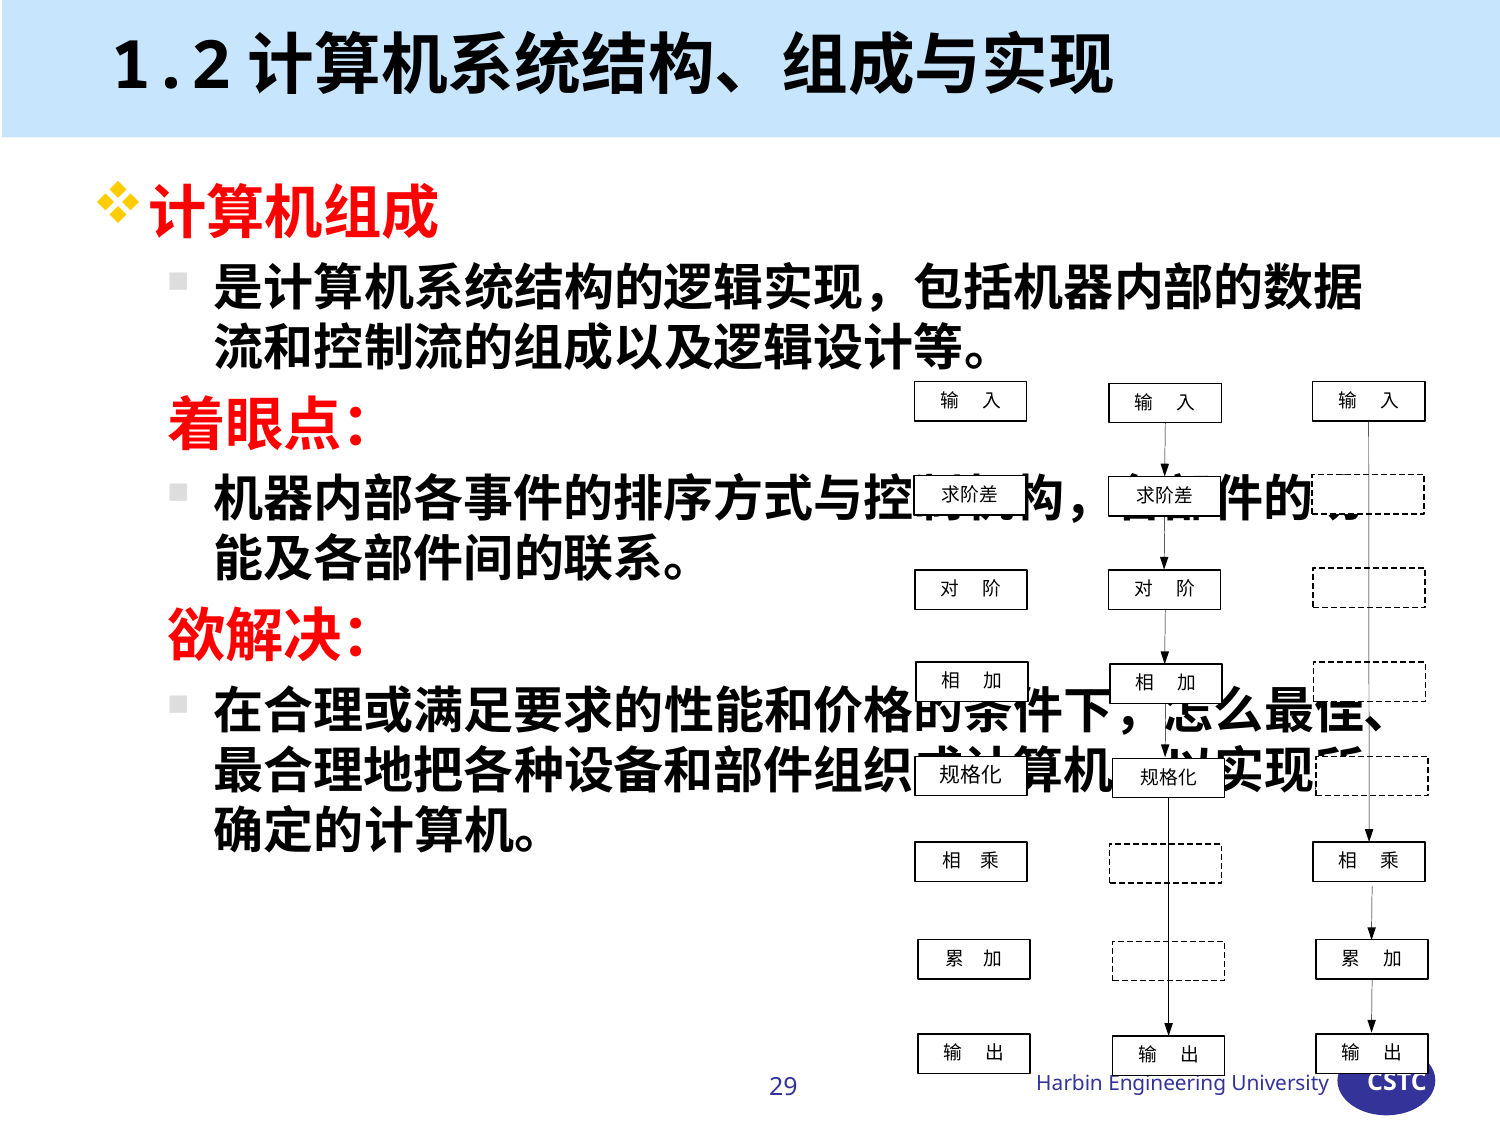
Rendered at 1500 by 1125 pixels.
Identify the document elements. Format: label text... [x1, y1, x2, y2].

footer Harbin Engineering University [959, 1080, 1344, 1113]
list 计算机组成 是计算机系统结构的逻辑实现，包括机器内部的数据流和控制流的组成以及逻辑设计等。 着眼点： 机器内部各事件的排序方式与控制机构，各部件的功能及各部件间的联系。 欲解决： 在合理或满足要求的性能和价格的条件下，怎么最佳、最合理地把各种设备和部件组织成计算机，以实现所确定的计算机。 [76, 167, 1428, 211]
title 1.2计算机系统结构、组成与实现 [96, 11, 1385, 112]
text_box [910, 377, 1433, 1080]
slide_number 29 [608, 1062, 959, 1113]
list 计算机组成 是计算机系统结构的逻辑实现，包括机器内部的数据流和控制流的组成以及逻辑设计等。 着眼点： 机器内部各事件的排序方式与控制机构，各部件的功能及各部件间的联系。 欲解决： 在合理或满足要求的性能和价格的条件下，怎么最佳、最合理地把各种设备和部件组织成计算机，以实现所确定的计算机。 [76, 212, 1428, 981]
